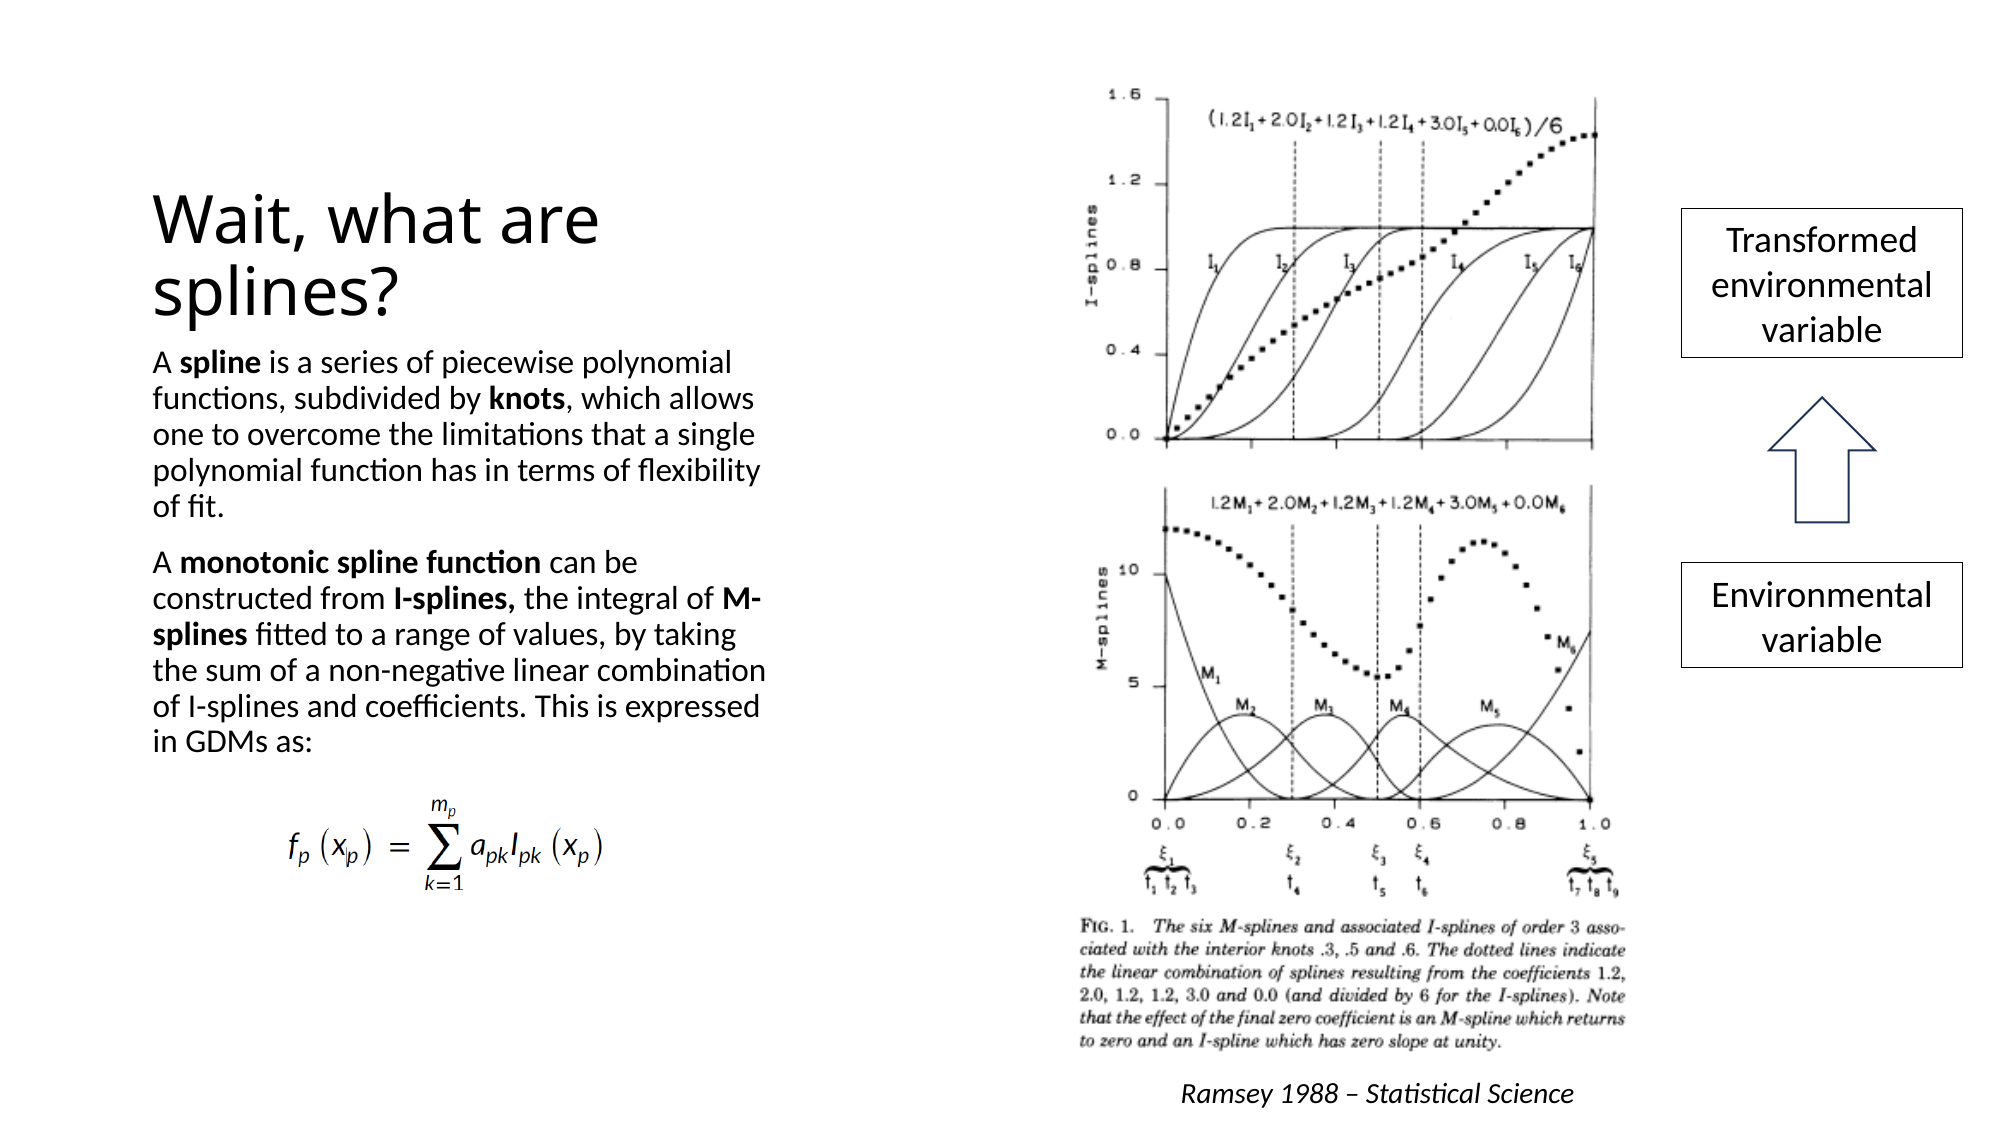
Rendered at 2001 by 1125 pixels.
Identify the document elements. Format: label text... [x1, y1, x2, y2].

title Wait, what are splines? [137, 75, 783, 337]
text_box Ramsey 1988 – Statistical Science [1165, 1066, 1823, 1117]
list A spline is a series of piecewise polynomial functions, subdivided by knots, which allows one to overcome the limitations that a single polynomial function has in terms of flexibility of fit. A monotonic spline function can be constructed from I-splines, the integral of M-splines fitted to a range of values, by taking the sum of a non-negative linear combination of I-splines and coefficients. This is expressed in GDMs as: [137, 337, 783, 963]
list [1046, 61, 1670, 1064]
text_box [1766, 395, 1878, 524]
text_box Transformed environmental variable [1681, 208, 1963, 358]
picture [269, 788, 625, 890]
text_box Environmental variable [1681, 562, 1963, 668]
